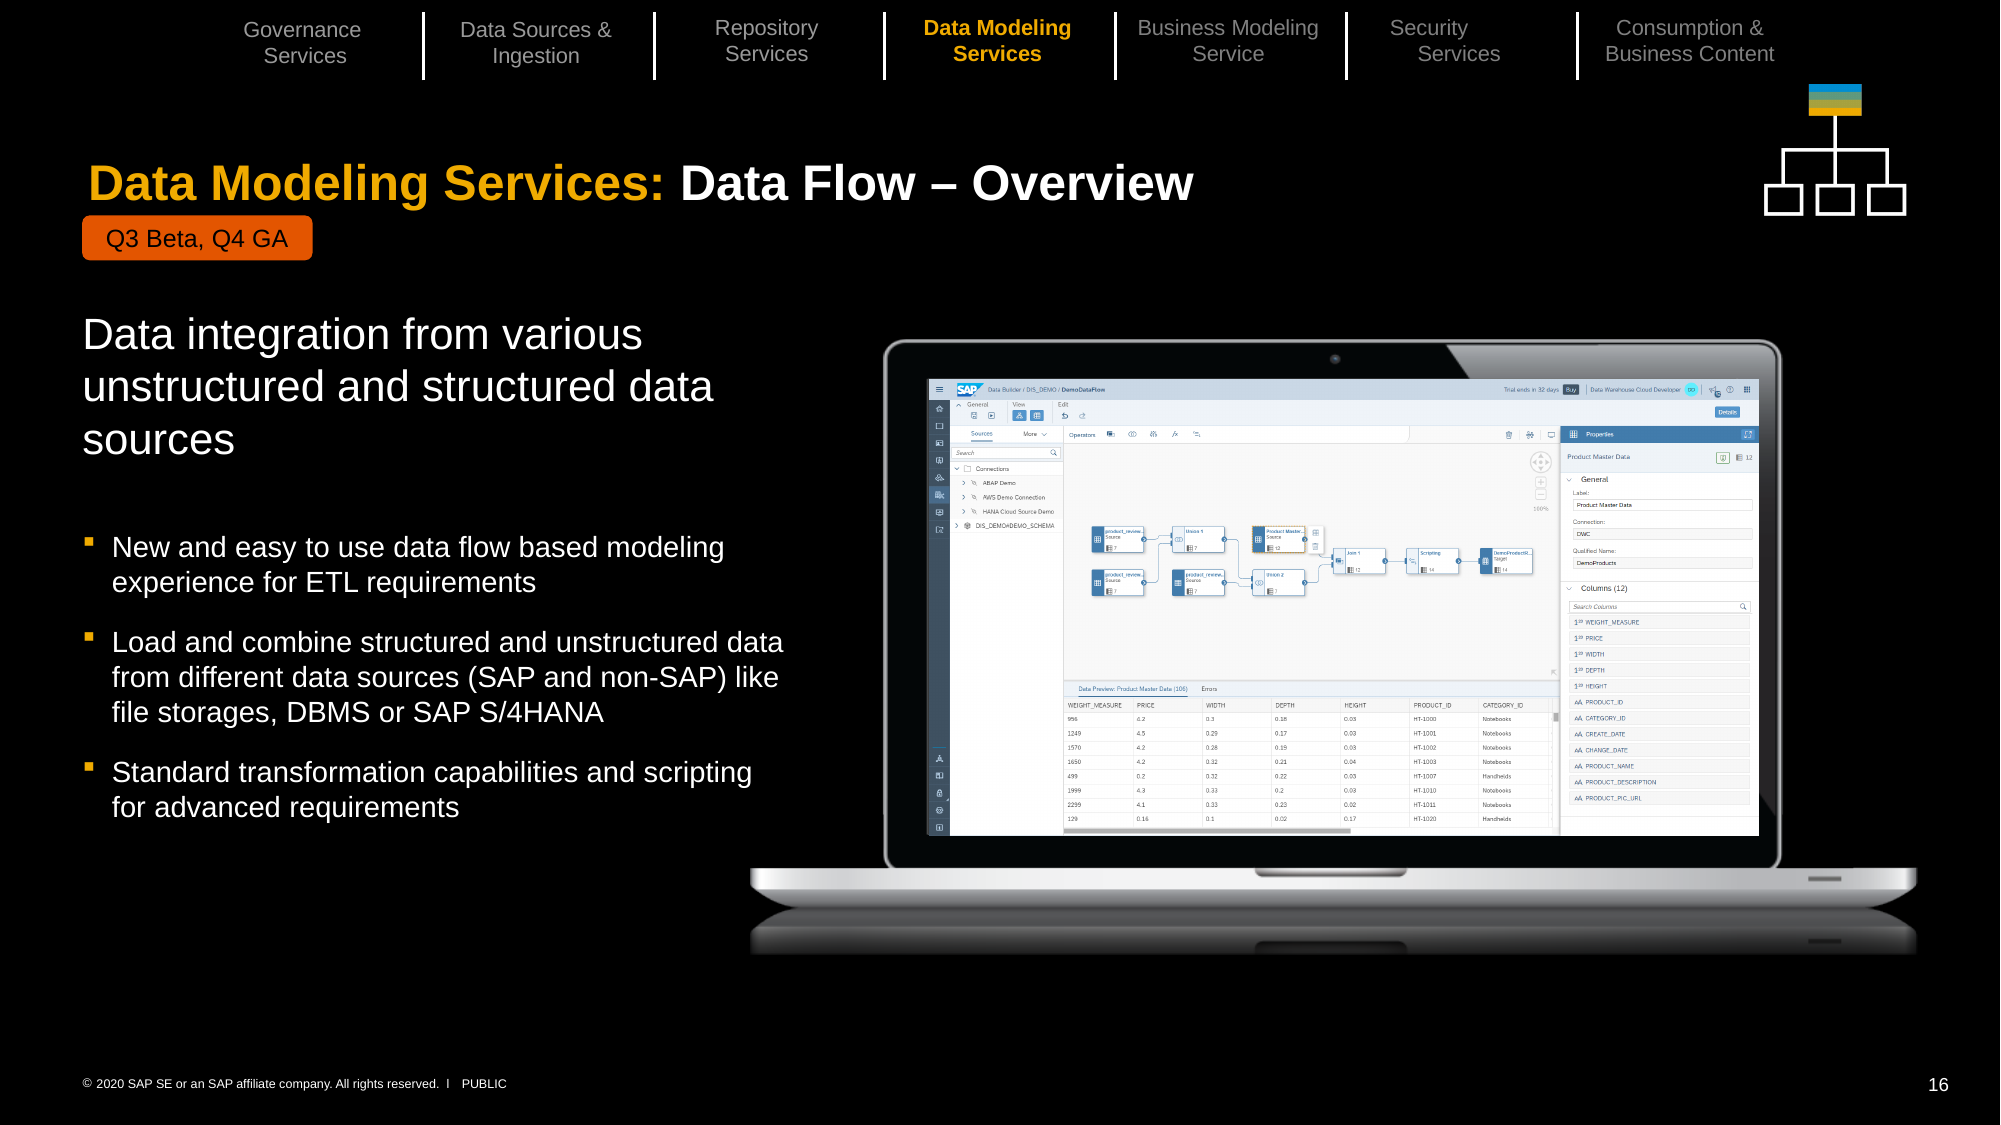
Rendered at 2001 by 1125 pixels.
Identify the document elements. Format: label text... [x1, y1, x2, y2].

title Data Modeling Services: Data Flow – Overview [88, 150, 1716, 211]
text_box Governance Services [195, 14, 415, 69]
text_box Data Modeling Services [888, 13, 1108, 67]
text_box [887, 321, 1926, 1049]
text_box Data Sources & Ingestion [426, 15, 646, 69]
picture [750, 339, 1918, 955]
list Data integration from various unstructured and structured data sources New and easy to use data flow based modeling experience for ETL requirements Load and combine structured and unstructured data from different data sources (SAP and non-SAP) like file storages, DBMS or SAP S/4HANA Standard transformation capabilities and scripting for advanced requirements [82, 265, 797, 1040]
text_box Business Modeling Service [1118, 13, 1339, 67]
text_box Repository Services [657, 13, 877, 67]
text_box Security Services [1349, 13, 1569, 67]
text_box Consumption & Business Content [1580, 13, 1800, 67]
picture [1722, 39, 1949, 266]
text_box Q3 Beta, Q4 GA [82, 215, 313, 261]
